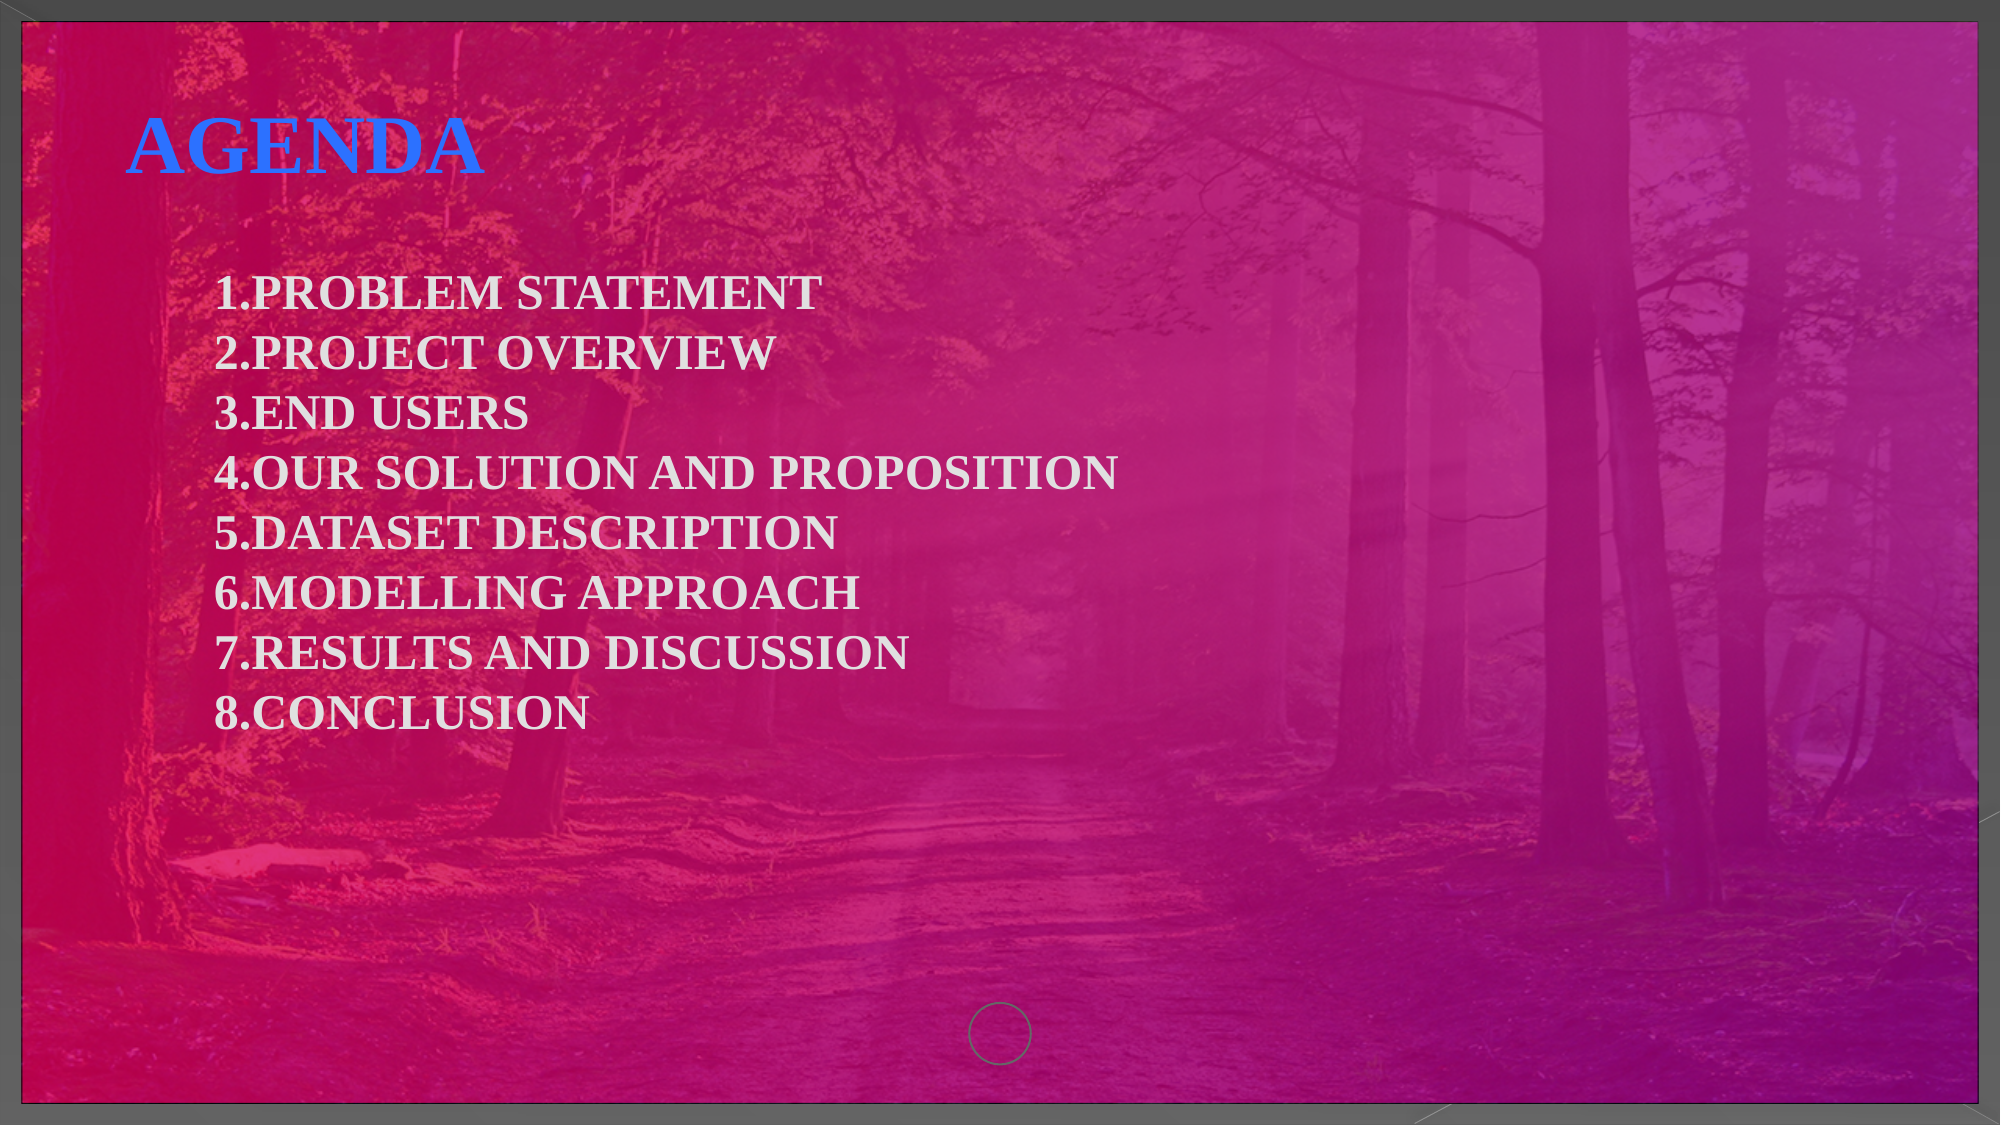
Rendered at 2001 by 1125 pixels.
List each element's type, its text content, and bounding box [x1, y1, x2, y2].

text_box 1.PROBLEM STATEMENT 2.PROJECT OVERVIEW 3.END USERS 4.OUR SOLUTION AND PROPOSITION 5.DATASET DESCRIPTION 6.MODELLING APPROACH 7.RESULTS AND DISCUSSION 8.CONCLUSION [198, 252, 1776, 828]
text_box AGENDA [110, 82, 1865, 298]
picture [21, 21, 1979, 1104]
